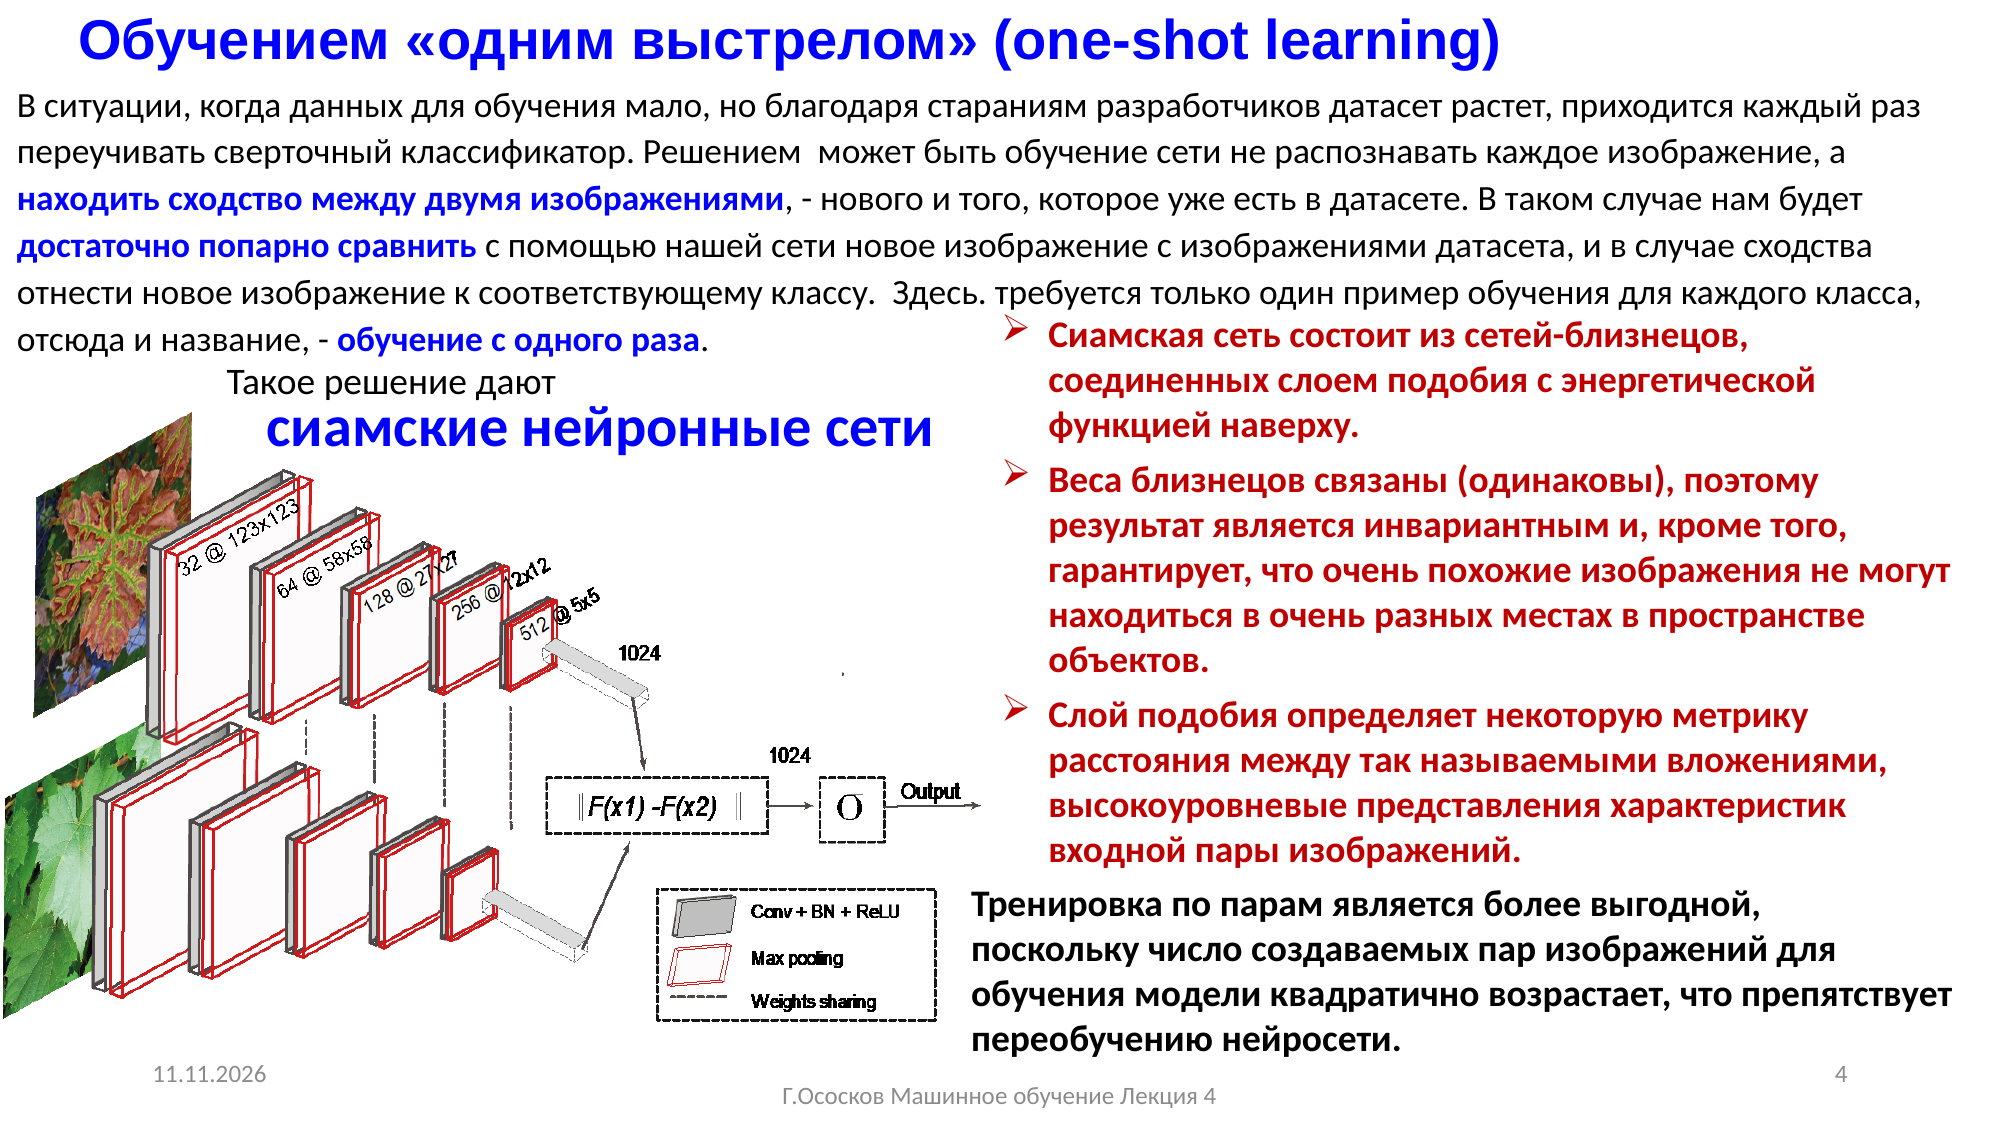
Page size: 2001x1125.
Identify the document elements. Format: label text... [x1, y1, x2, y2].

list В ситуации, когда данных для обучения мало, но благодаря стараниям разработчиков датасет растет, приходится каждый раз переучивать сверточный классификатор. Решением может быть обучение сети не распознавать каждое изображение, а находить сходство между двумя изображениями, - нового и того, которое уже есть в датасете. В таком случае нам будет достаточно попарно сравнить с помощью нашей сети новое изображение с изображениями датасета, и в случае сходства отнести новое изображение к соответствующему классу. Здесь. требуется только один пример обучения для каждого класса, отсюда и название, - обучение с одного раза. [1, 69, 2000, 315]
footer Г.Ососков Машинное обучение Лекция 4 [662, 1065, 1338, 1125]
title Обучением «одним выстрелом» (one-shot learning) [63, 3, 2000, 69]
text_box Такое решение дают сиамские нейронные сети [211, 358, 957, 404]
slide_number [137, 1042, 588, 1103]
slide_number 4 [1783, 1042, 1863, 1103]
text_box Тренировка по парам является более выгодной, поскольку число создаваемых пар изображений для обучения модели квадратично возрастает, что препятствует переобучению нейросети. [956, 871, 1993, 1067]
picture [0, 404, 987, 1026]
text_box Сиамская сеть состоит из сетей-близнецов, соединенных слоем подобия с энергетической функцией наверху. Веса близнецов связаны (одинаковы), поэтому результат является инвариантным и, кроме того, гарантирует, что очень похожие изображения не могут находиться в очень разных местах в пространстве объектов. Слой подобия определяет некоторую метрику расстояния между так называемыми вложениями, высокоуровневые представления характеристик входной пары изображений. [986, 302, 1987, 871]
